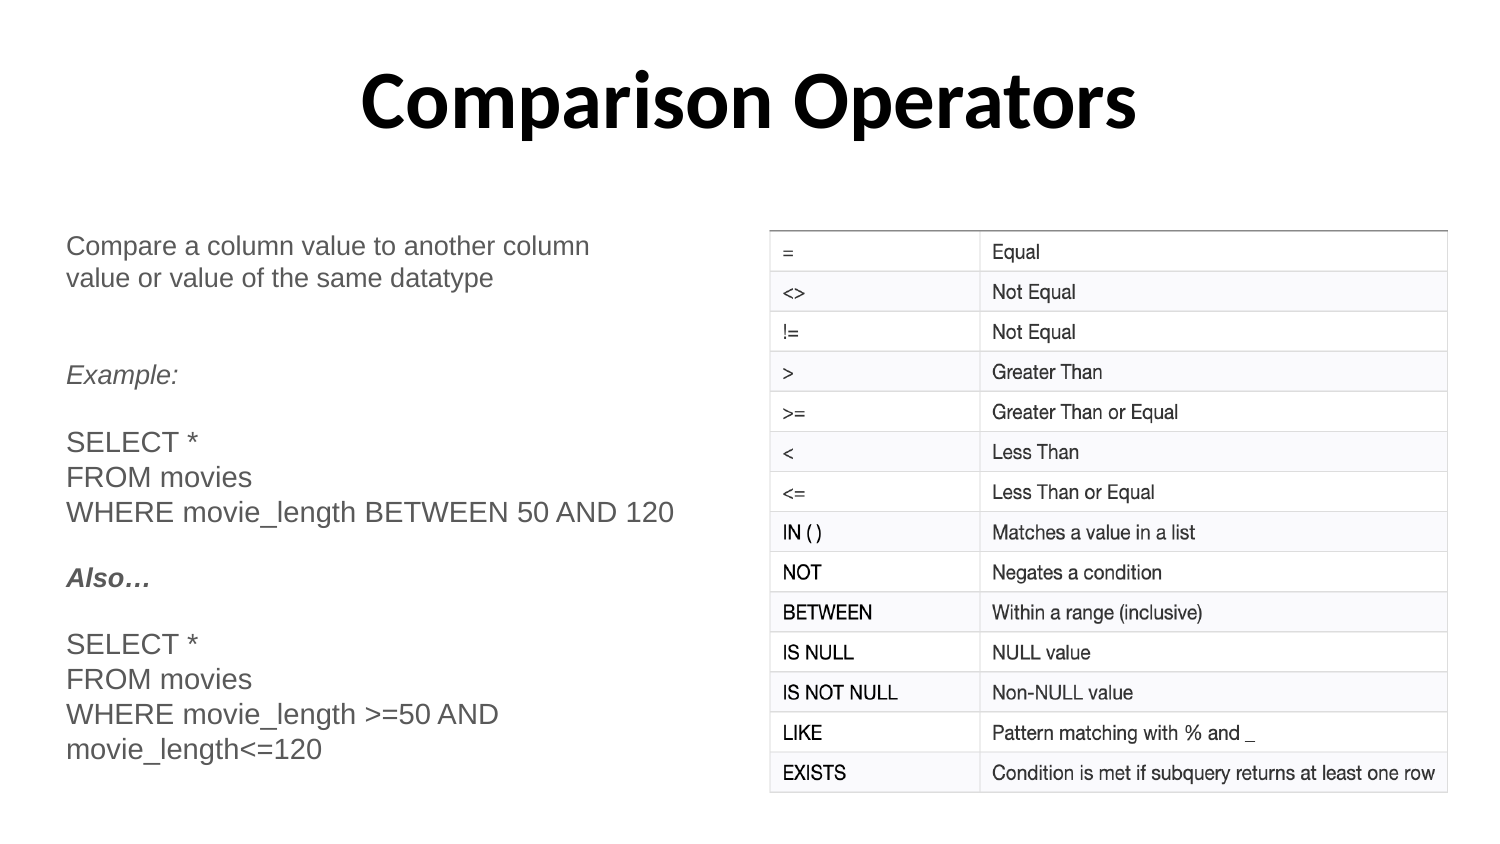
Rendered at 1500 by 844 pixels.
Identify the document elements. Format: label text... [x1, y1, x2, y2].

picture [768, 230, 1450, 795]
subtitle Compare a column value to another column value or value of the same datatype Example: SELECT * FROM movies WHERE movie_length BETWEEN 50 AND 120 Also… SELECT * FROM movies WHERE movie_length >=50 AND movie_length<=120 [51, 213, 757, 820]
title Comparison Operators [51, 30, 1449, 161]
